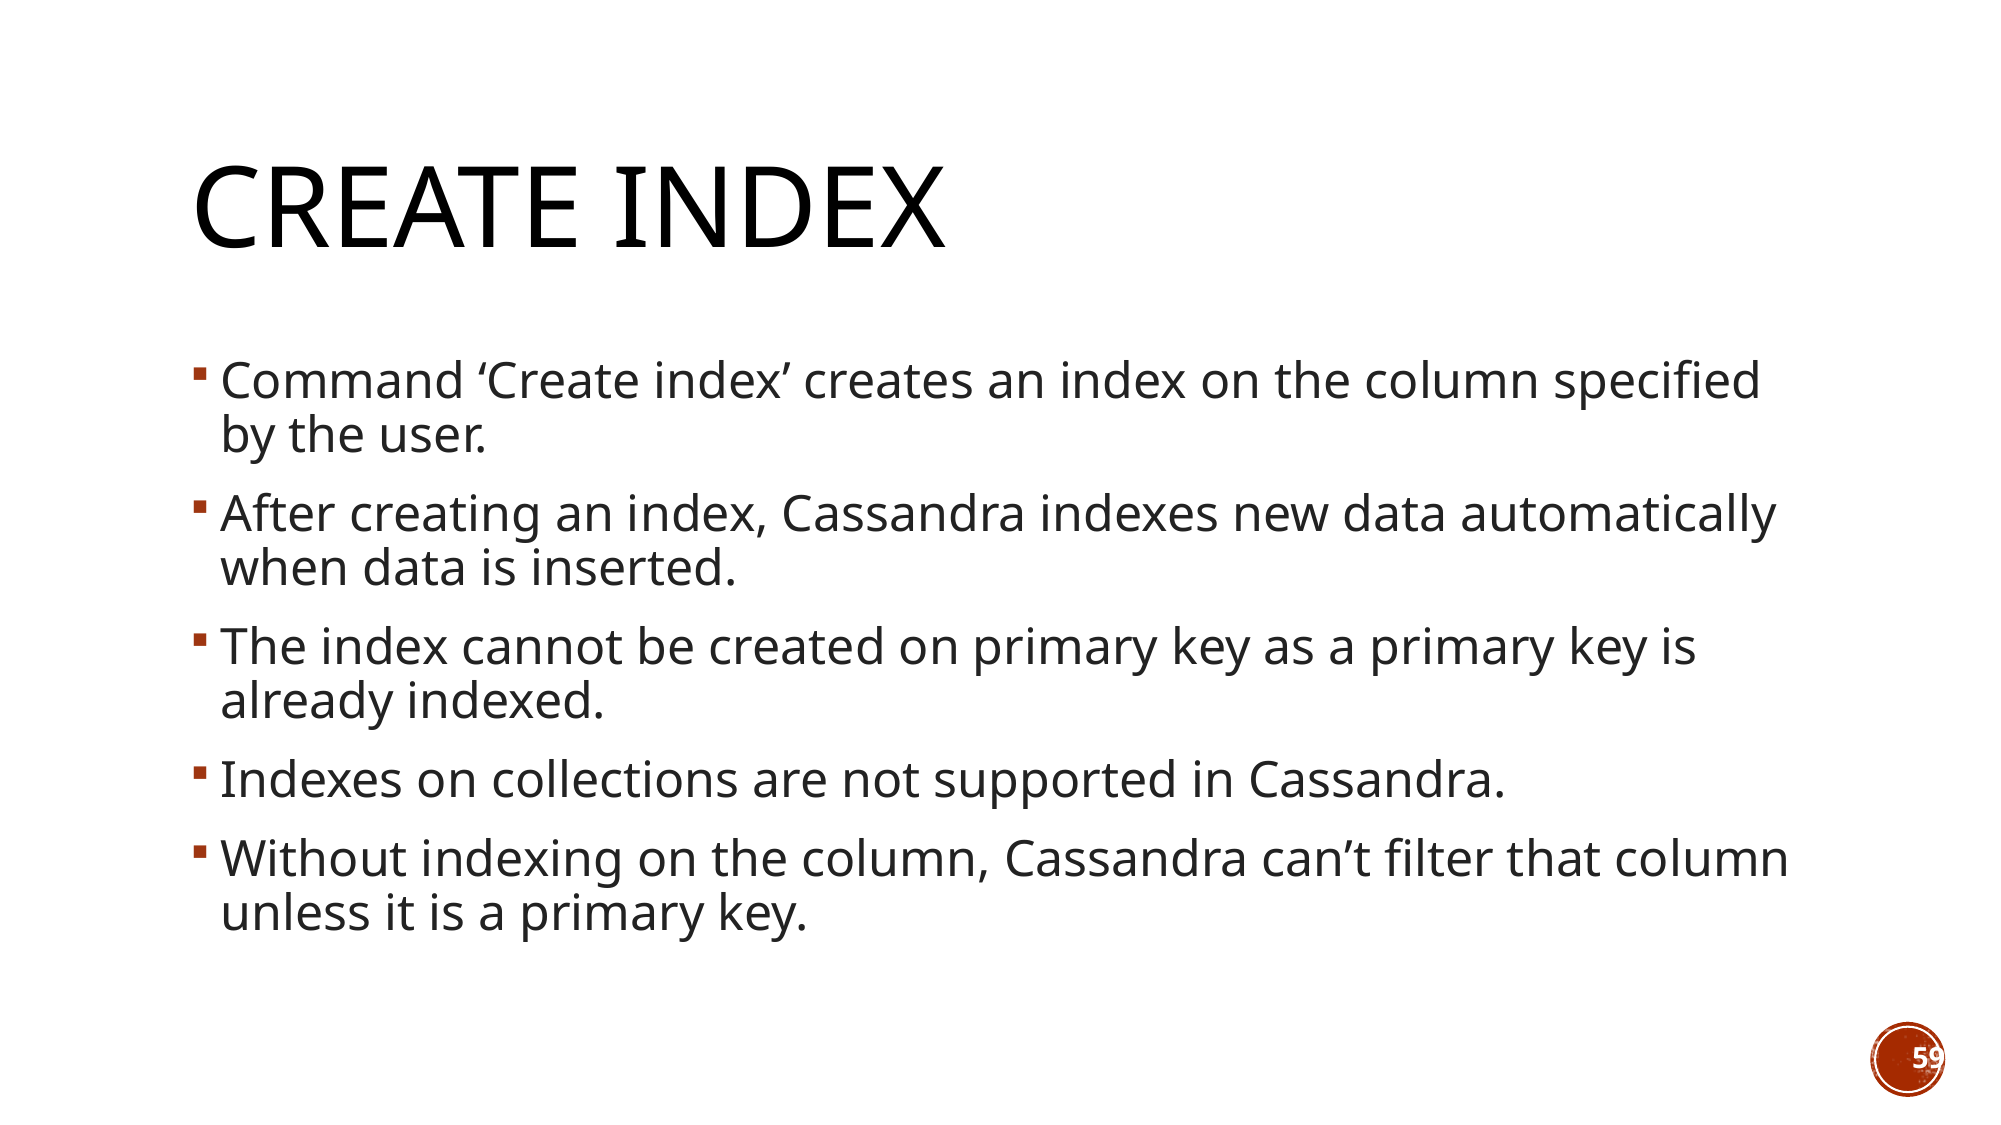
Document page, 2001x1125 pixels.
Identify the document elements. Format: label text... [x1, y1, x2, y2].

slide_number 59 [1855, 1028, 1961, 1089]
list Command ‘Create index’ creates an index on the column specified by the user. After creating an index, Cassandra indexes new data automatically when data is inserted. The index cannot be created on primary key as a primary key is already indexed. Indexes on collections are not supported in Cassandra. Without indexing on the column, Cassandra can’t filter that column unless it is a primary key. [175, 348, 1826, 1013]
title Create index [175, 79, 1826, 344]
